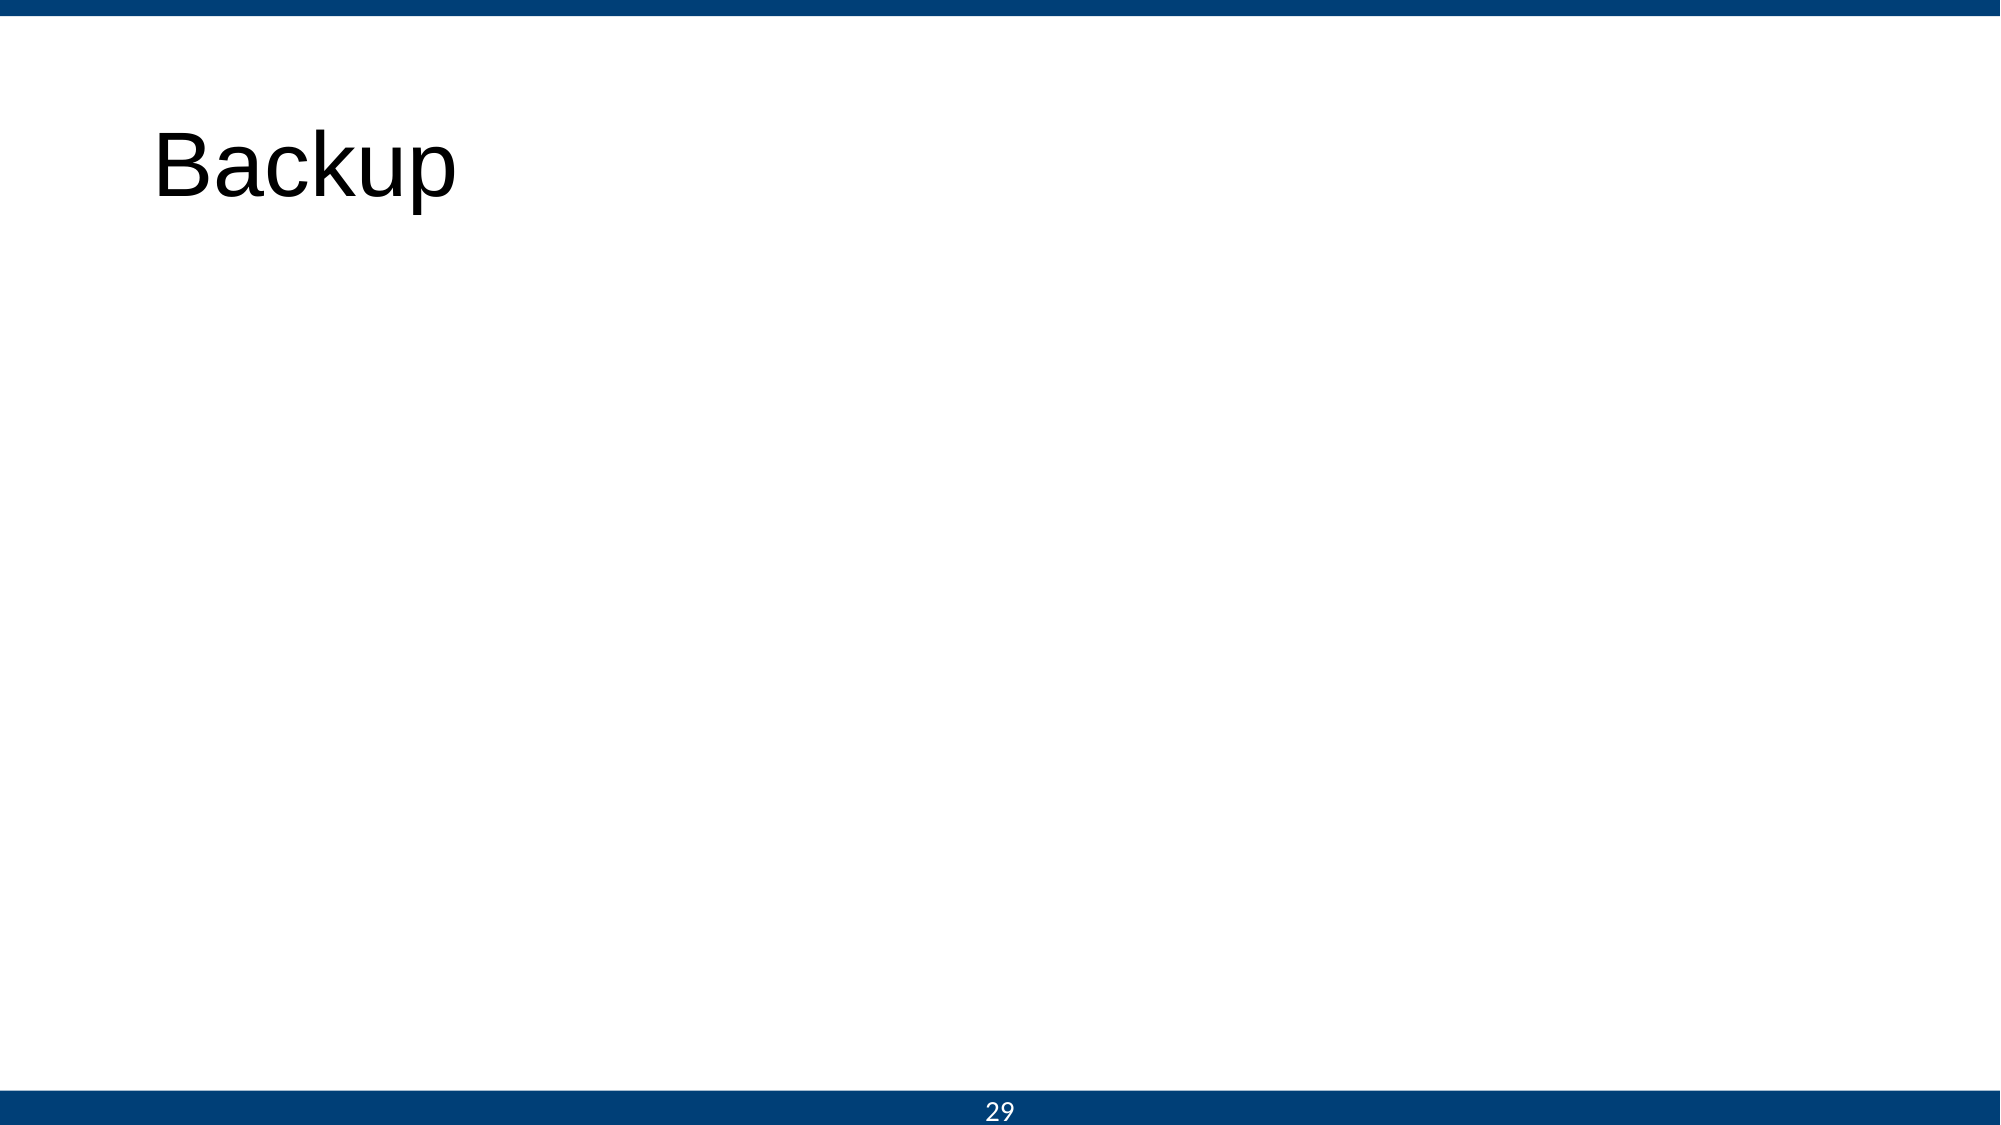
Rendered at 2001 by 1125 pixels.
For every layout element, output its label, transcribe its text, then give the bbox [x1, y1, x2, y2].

title Backup [137, 59, 1863, 278]
slide_number ‹#› [774, 1079, 1225, 1125]
